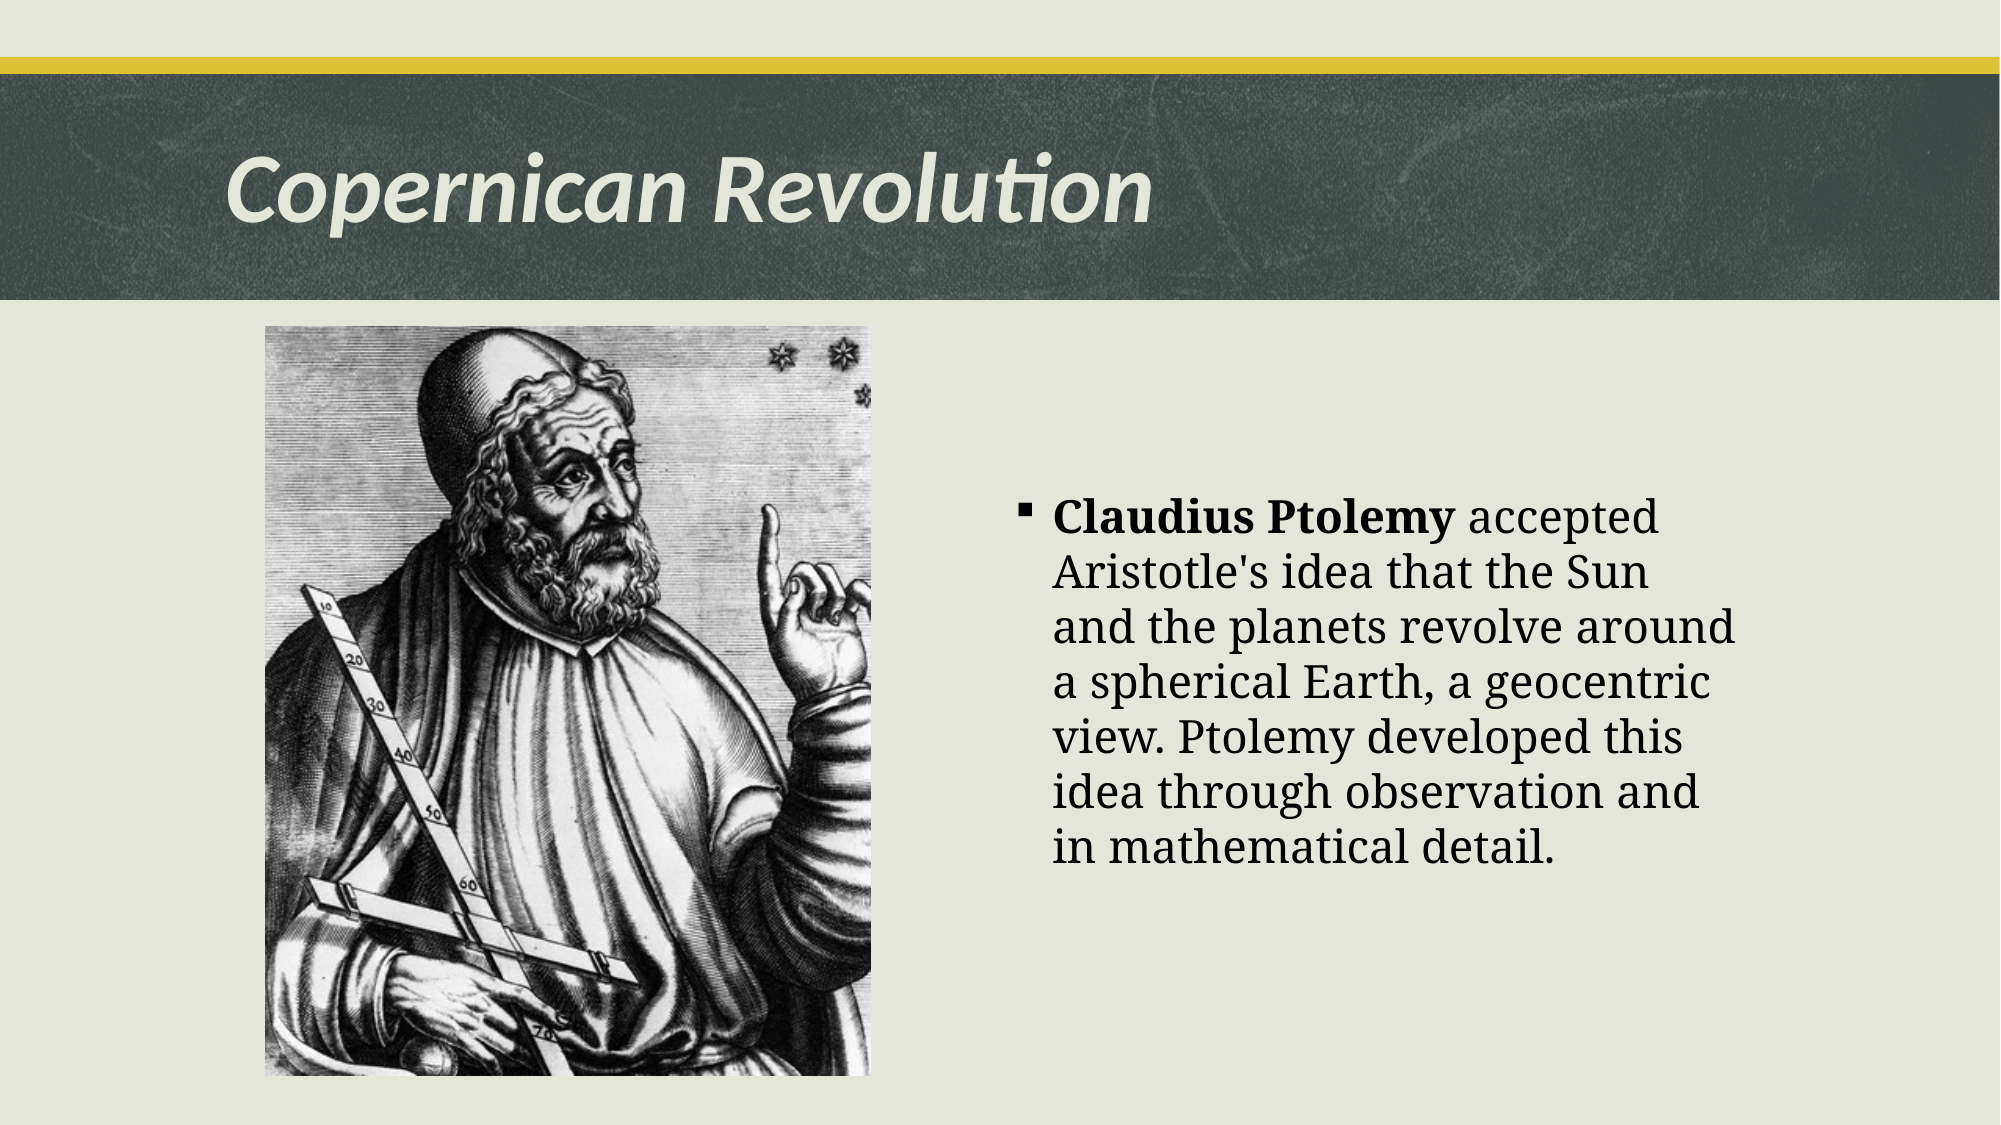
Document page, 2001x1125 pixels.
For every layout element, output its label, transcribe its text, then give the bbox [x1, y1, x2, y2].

title Copernican Revolution [210, 76, 1790, 300]
picture [265, 326, 871, 1077]
picture [0, 74, 2000, 300]
list Claudius Ptolemy accepted Aristotle's idea that the Sun and the planets revolve around a spherical Earth, a geocentric view. Ptolemy developed this idea through observation and in mathematical detail. [999, 480, 1761, 920]
